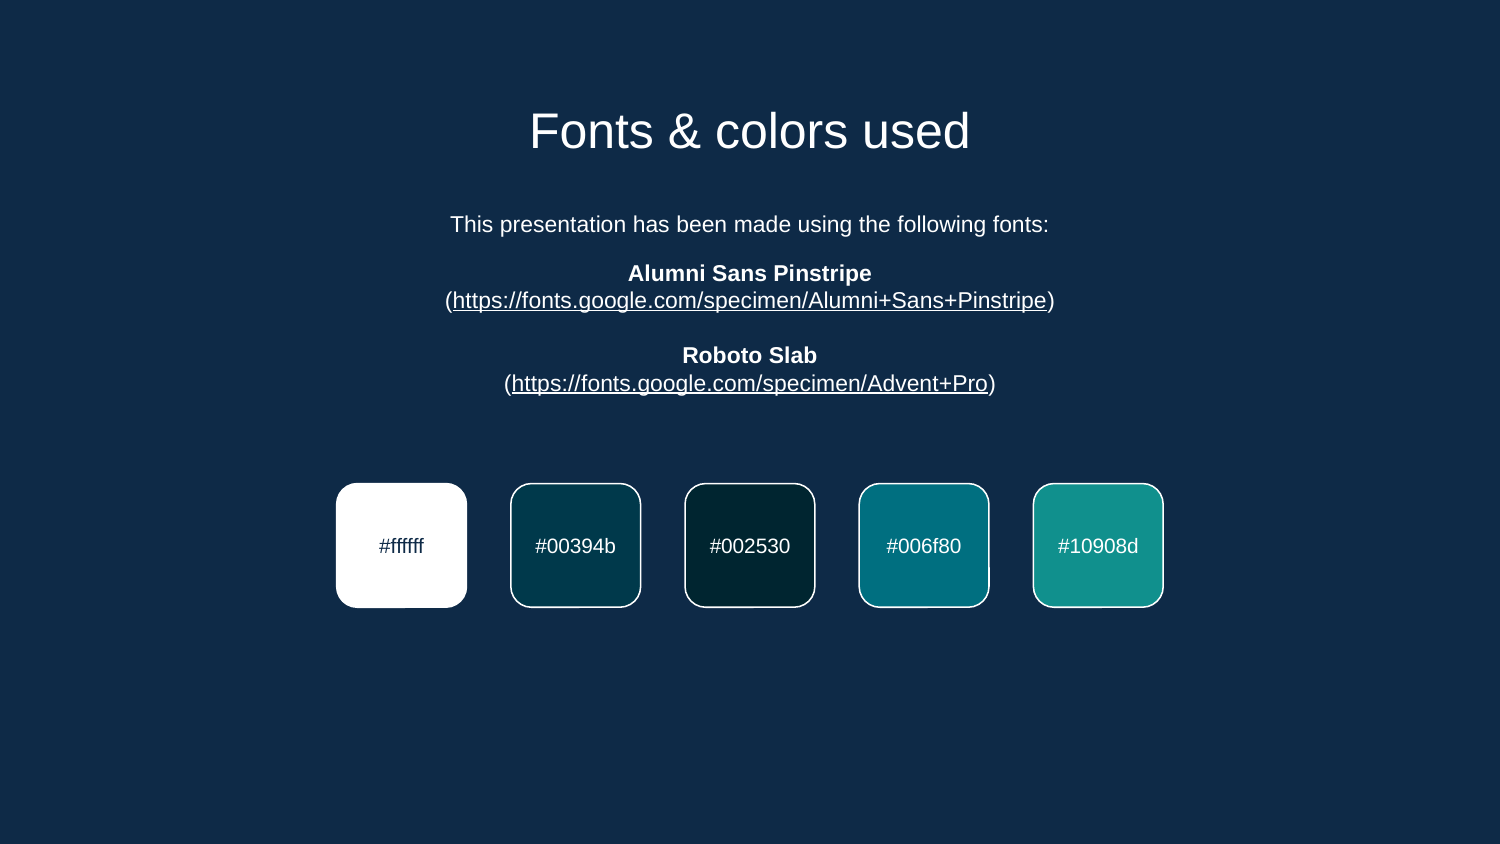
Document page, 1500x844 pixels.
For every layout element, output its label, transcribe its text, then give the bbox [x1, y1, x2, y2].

text_box This presentation has been made using the following fonts: Alumni Sans Pinstripe (https://fonts.google.com/specimen/Alumni+Sans+Pinstripe) Roboto Slab (https://fonts.google.com/specimen/Advent+Pro) [117, 194, 1383, 429]
text_box [685, 483, 815, 509]
text_box #10908d [1033, 509, 1164, 582]
text_box [859, 483, 989, 509]
text_box [510, 582, 641, 608]
text_box [1033, 582, 1164, 608]
text_box [510, 483, 641, 509]
text_box #006f80 [859, 509, 989, 582]
title Fonts & colors used [117, 83, 1383, 163]
text_box [685, 582, 815, 608]
text_box [336, 582, 467, 608]
text_box #002530 [685, 509, 815, 582]
text_box #ffffff [336, 509, 467, 582]
text_box #00394b [510, 509, 641, 582]
text_box [336, 483, 467, 509]
text_box [1033, 483, 1164, 509]
text_box [859, 582, 989, 608]
